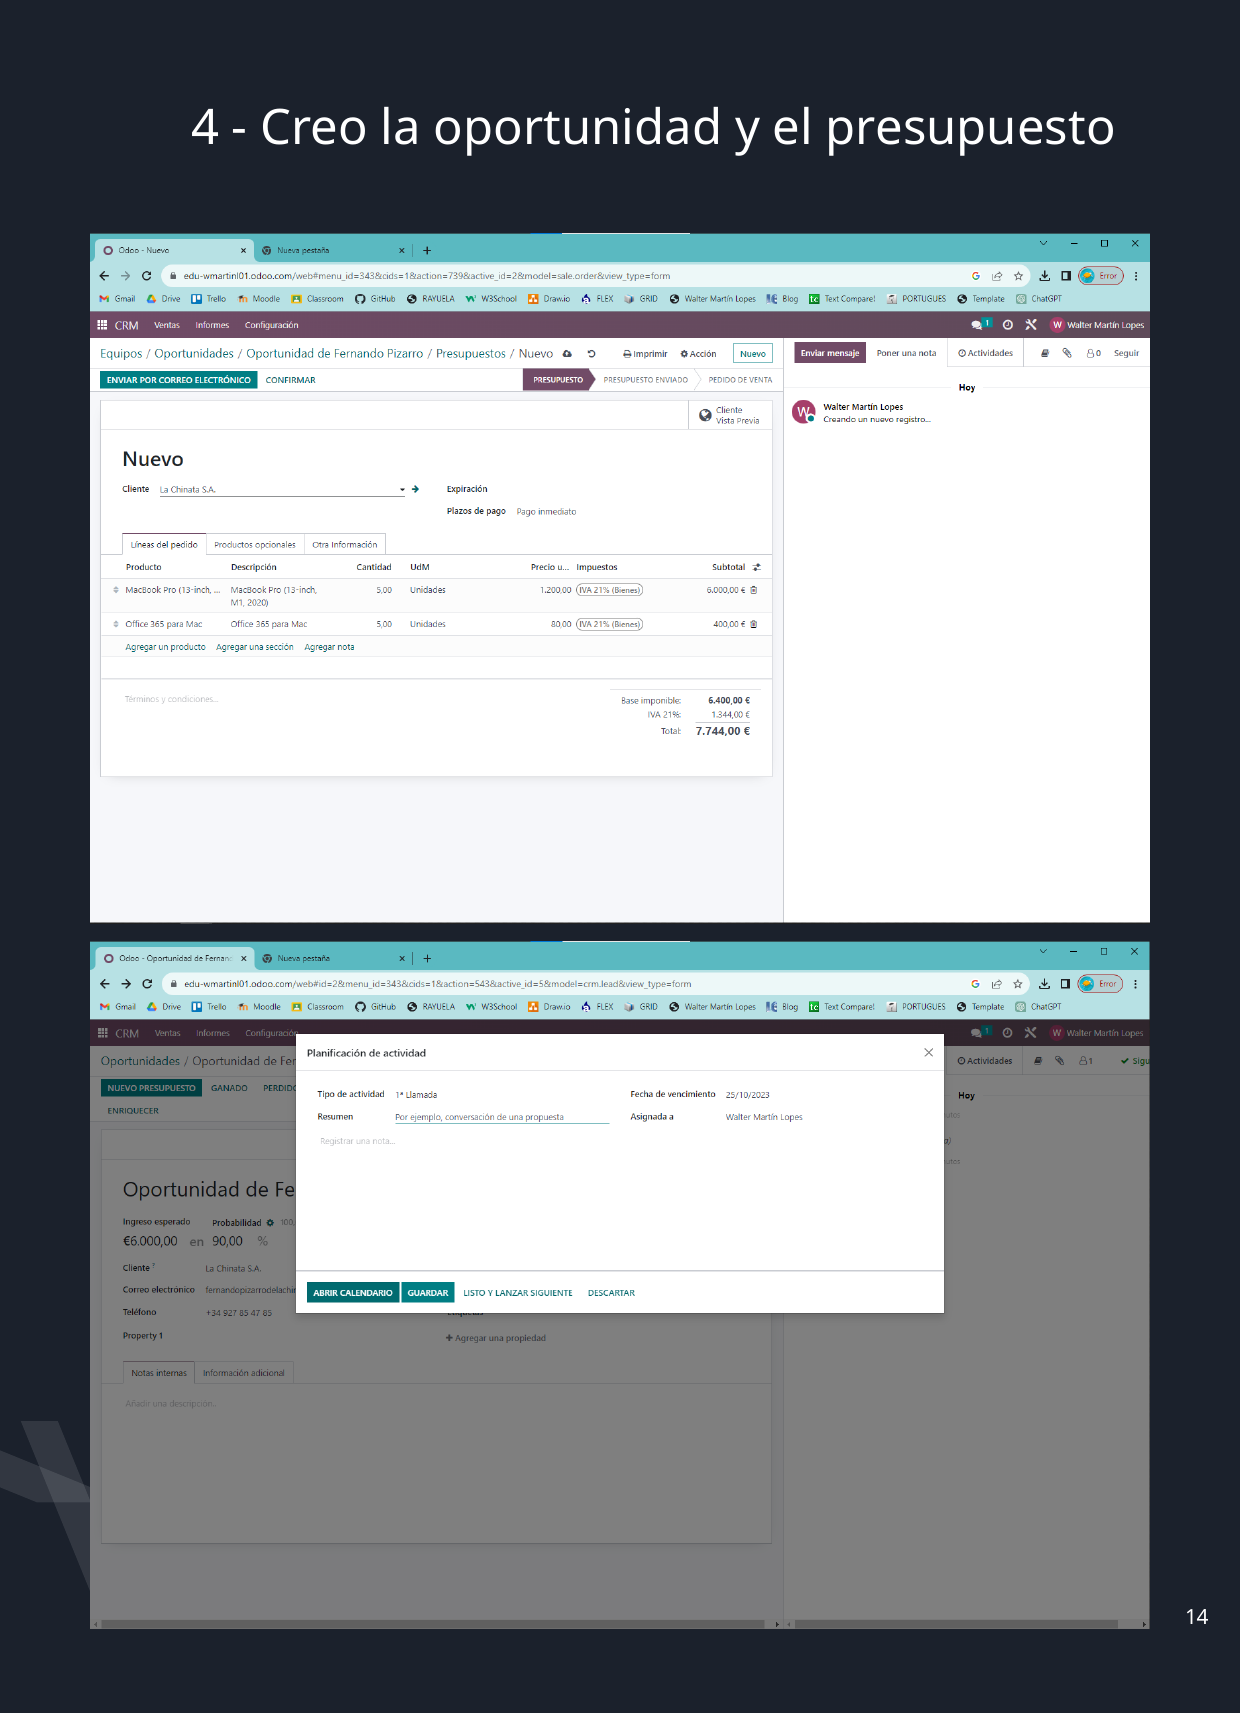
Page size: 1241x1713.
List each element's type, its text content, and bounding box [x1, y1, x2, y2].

slide_number ‹#› [1149, 1552, 1224, 1684]
title 4 - Creo la oportunidad y el presupuesto [175, 81, 1212, 201]
picture [90, 941, 1151, 1629]
picture [90, 233, 1151, 924]
